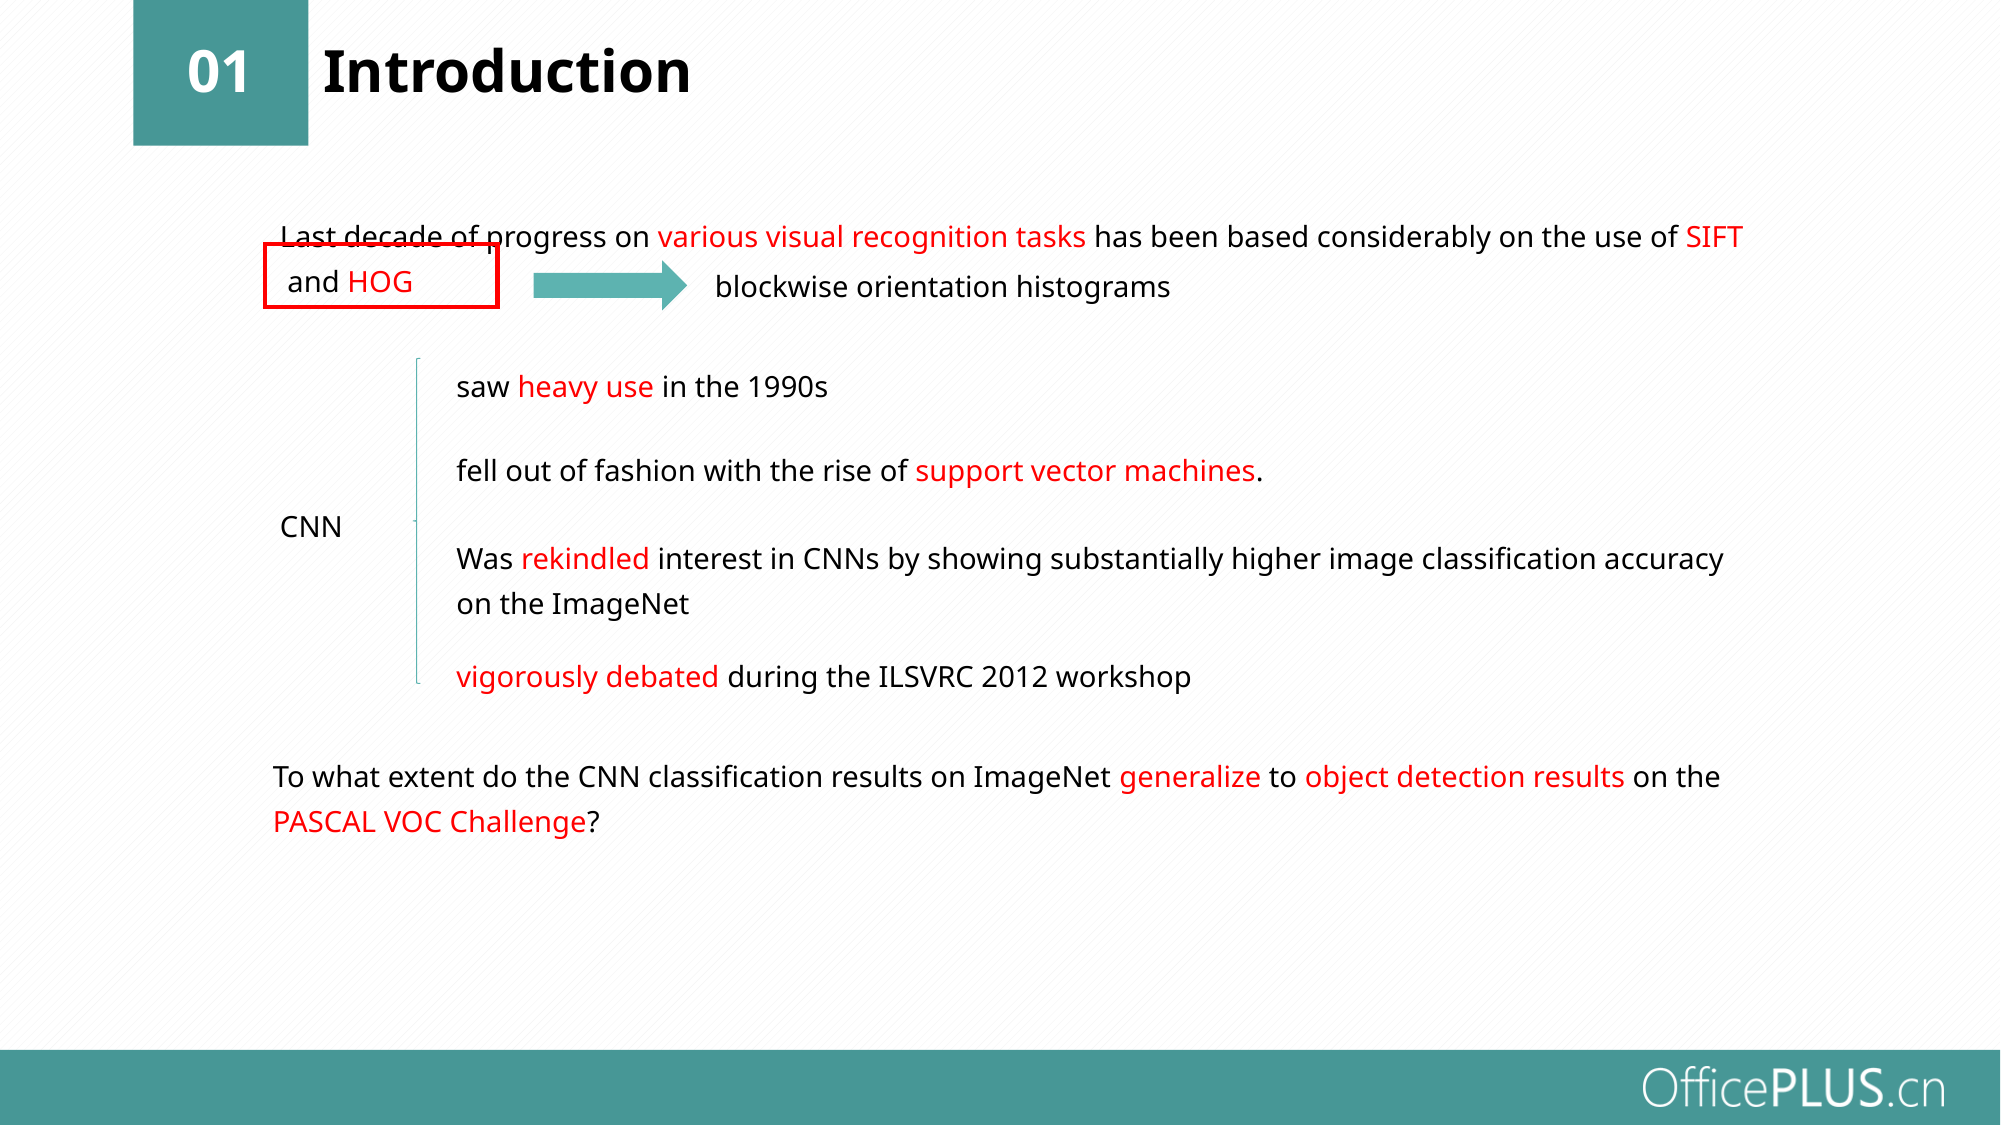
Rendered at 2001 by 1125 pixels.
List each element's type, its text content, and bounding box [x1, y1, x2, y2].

text_box [532, 257, 689, 313]
text_box fell out of fashion with the rise of support vector machines. [441, 434, 1319, 495]
text_box CNN [265, 490, 372, 551]
list Introduction [308, 34, 1087, 105]
text_box saw heavy use in the 1990s [441, 350, 953, 412]
list 01 [133, 34, 308, 105]
text_box To what extent do the CNN classification results on ImageNet generalize to object detection results on the PASCAL VOC Challenge? [258, 740, 1765, 846]
text_box [412, 357, 421, 684]
text_box blockwise orientation histograms [700, 250, 1212, 311]
text_box Last decade of progress on various visual recognition tasks has been based considerably on the use of SIFT and HOG [265, 200, 1765, 306]
text_box [264, 243, 499, 308]
picture [1643, 1066, 1944, 1107]
text_box vigorously debated during the ILSVRC 2012 workshop [441, 640, 1820, 701]
text_box Was rekindled interest in CNNs by showing substantially higher image classification accuracy on the ImageNet [441, 522, 1820, 628]
